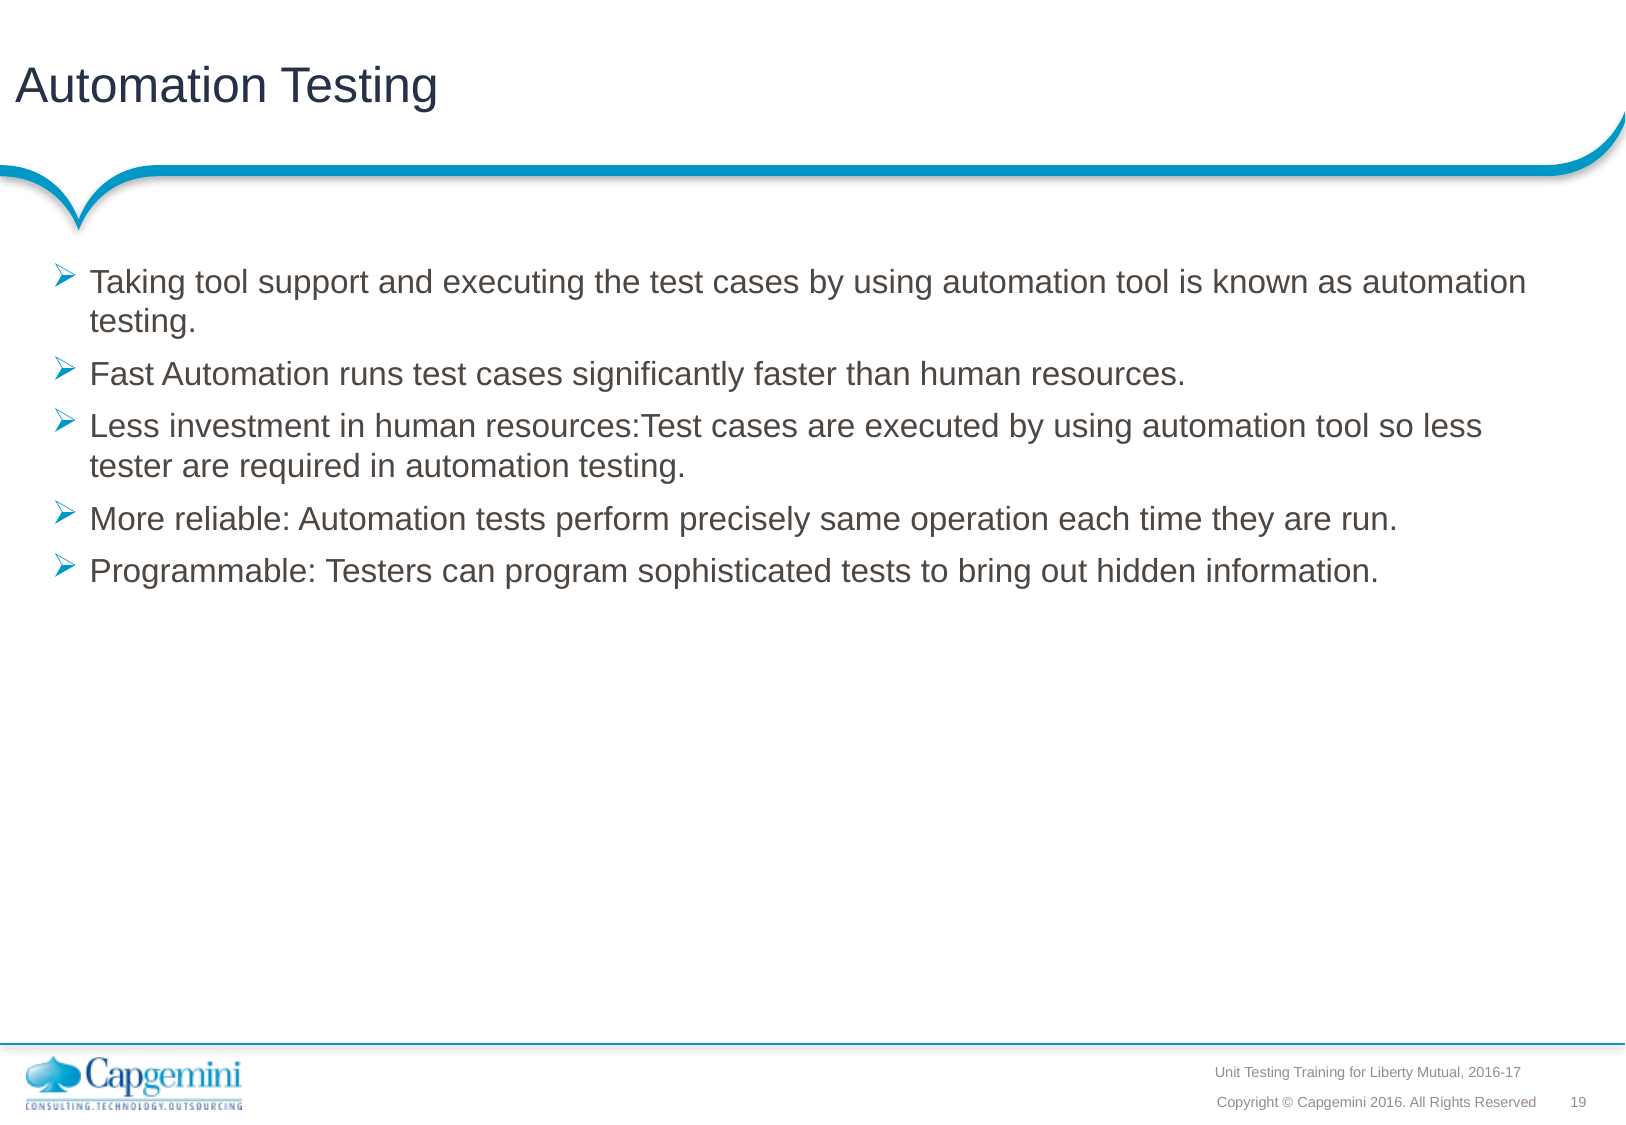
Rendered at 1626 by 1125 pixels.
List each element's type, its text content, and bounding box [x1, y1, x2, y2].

list Taking tool support and executing the test cases by using automation tool is known as automation testing. Fast Automation runs test cases significantly faster than human resources. Less investment in human resources:Test cases are executed by using automation tool so less tester are required in automation testing. More reliable: Automation tests perform precisely same operation each time they are run. Programmable: Testers can program sophisticated tests to bring out hidden information. [52, 247, 1573, 627]
title Automation Testing [0, 0, 1625, 165]
picture [26, 1056, 242, 1110]
